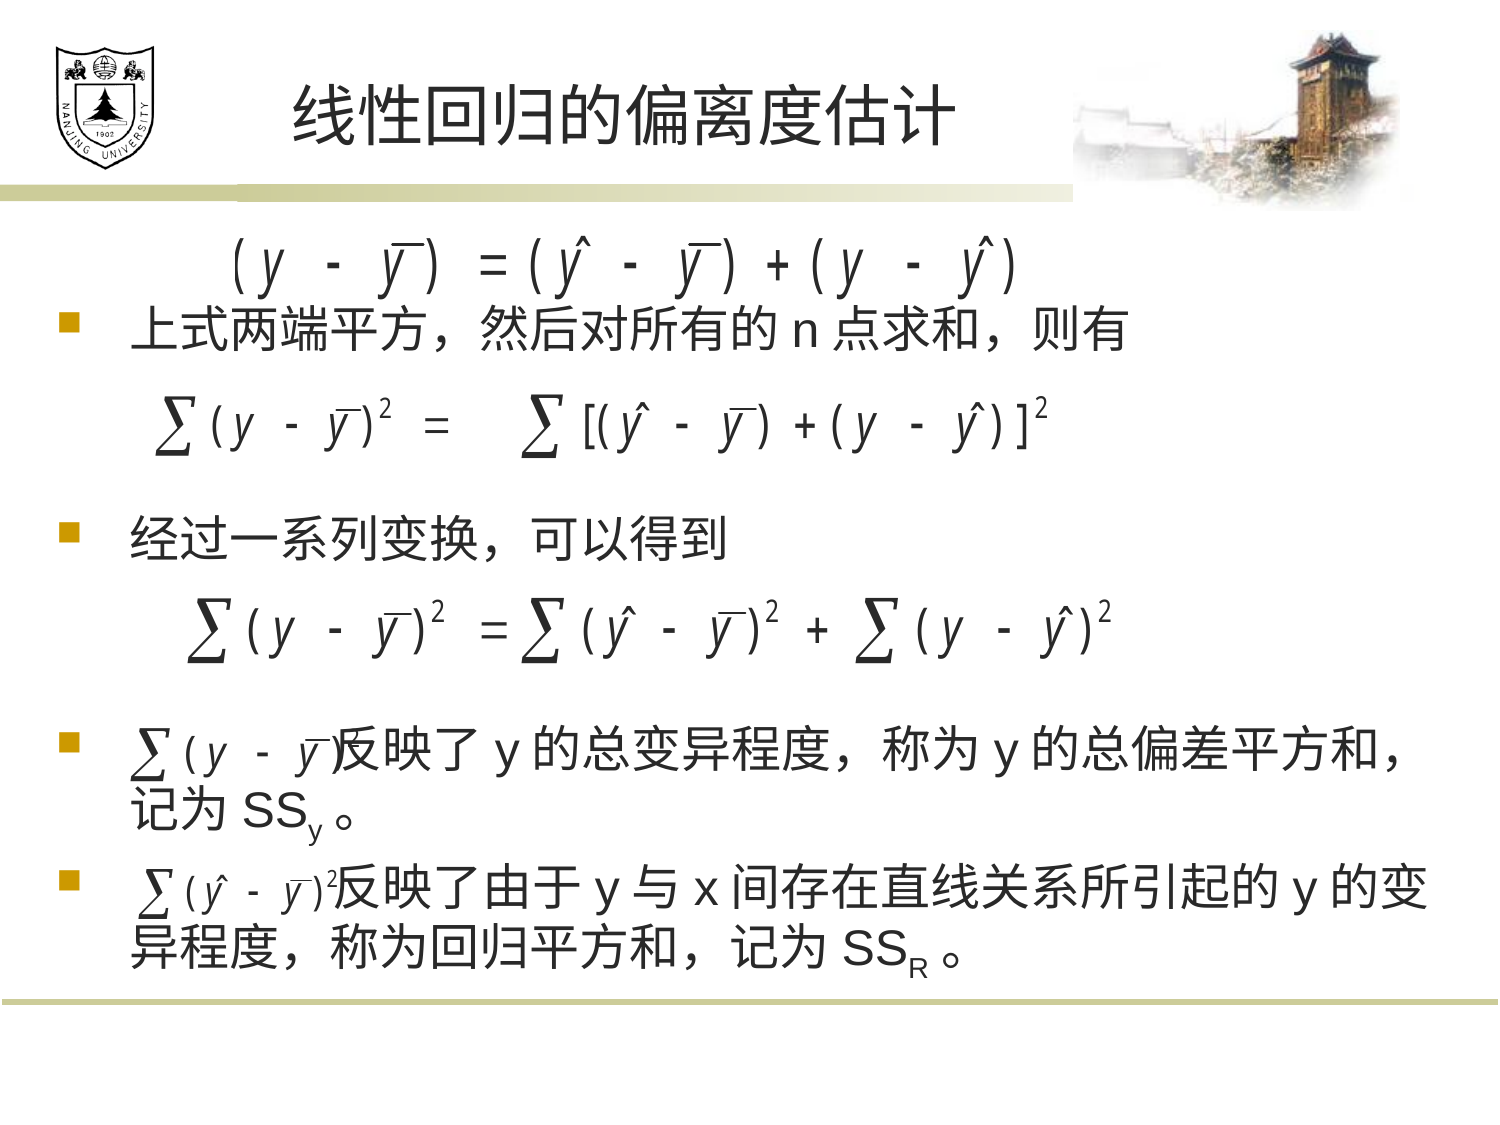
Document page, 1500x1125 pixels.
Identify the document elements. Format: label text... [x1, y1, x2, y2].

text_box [235, 219, 1029, 302]
picture [50, 42, 160, 173]
title 线性回归的偏离度估计 [171, 66, 1093, 161]
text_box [179, 584, 511, 675]
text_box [132, 857, 347, 928]
list 上式两端平方，然后对所有的n点求和，则有 经过一系列变换，可以得到 反映了y的总变异程度，称为y的总偏差平方和，记为SSy。 反映了由于y与x间存在直线关系所引起的y的变异程度，称为回归平方和，记为SSR。 [41, 220, 1471, 976]
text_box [148, 383, 455, 466]
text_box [513, 583, 1125, 675]
picture [2, 999, 1498, 1005]
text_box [123, 716, 367, 791]
picture [1073, 30, 1400, 211]
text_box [513, 380, 1058, 470]
